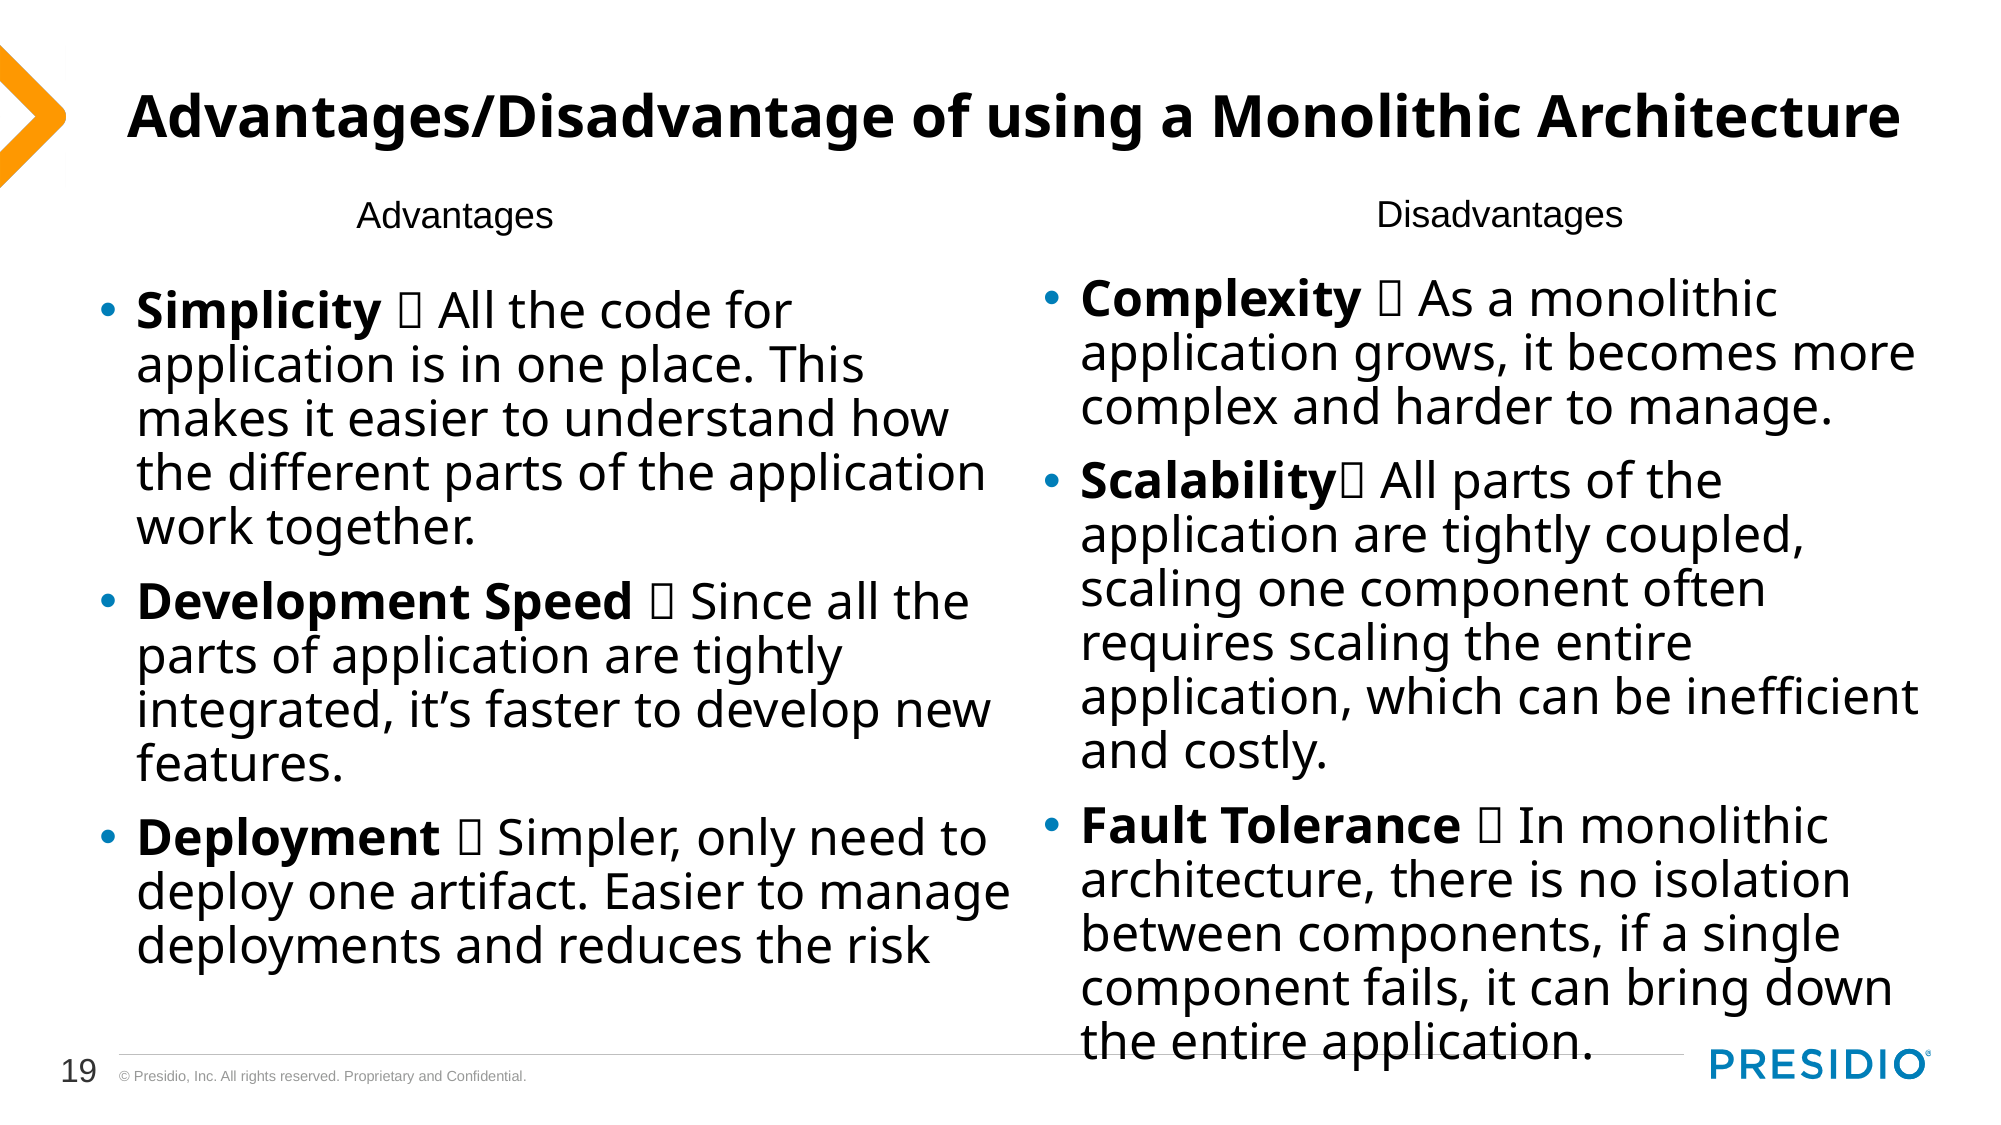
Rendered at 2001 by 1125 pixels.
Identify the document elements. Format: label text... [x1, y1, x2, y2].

text_box Disadvantages [1361, 183, 1639, 243]
slide_number 19 [0, 1039, 113, 1100]
title Advantages/Disadvantage of using a Monolithic Architecture [112, 39, 2000, 200]
list Simplicity  All the code for application is in one place. This makes it easier to understand how the different parts of the application work together. Development Speed  Since all the parts of application are tightly integrated, it’s faster to develop new features. Deployment  Simpler, only need to deploy one artifact. Easier to manage deployments and reduces the risk [84, 277, 1028, 1007]
picture [0, 45, 66, 188]
text_box Advantages [341, 183, 569, 244]
text_box Complexity  As a monolithic application grows, it becomes more complex and harder to manage. Scalability All parts of the application are tightly coupled, scaling one component often requires scaling the entire application, which can be inefficient and costly. Fault Tolerance  In monolithic architecture, there is no isolation between components, if a single component fails, it can bring down the entire application. [1028, 265, 1972, 1100]
